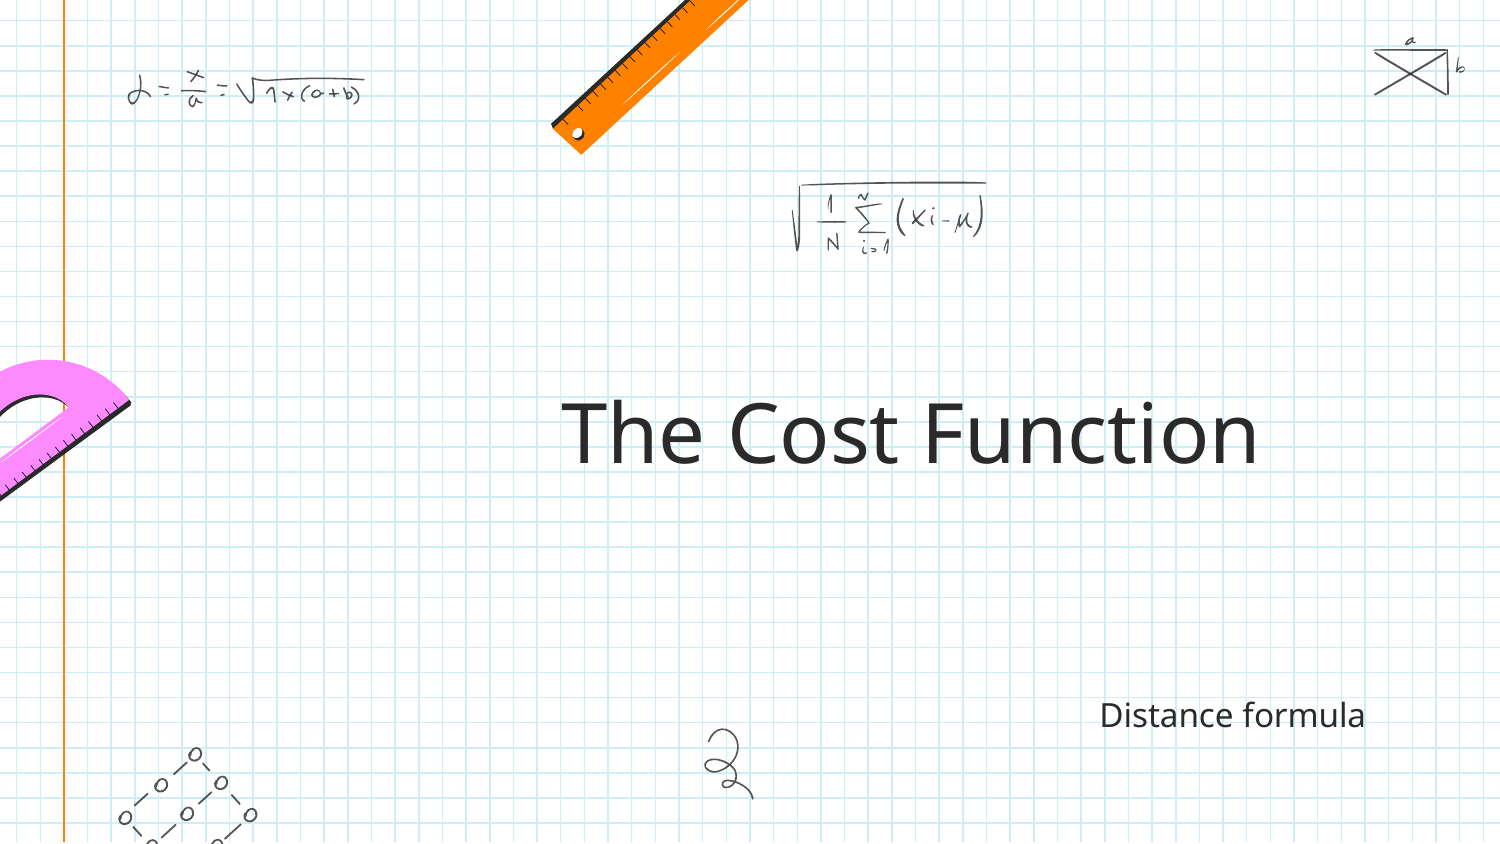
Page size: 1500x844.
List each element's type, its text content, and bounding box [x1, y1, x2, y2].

subtitle Distance formula [617, 672, 1382, 735]
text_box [533, 0, 798, 126]
text_box [704, 728, 754, 800]
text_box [791, 181, 987, 255]
title The Cost Function [93, 364, 1277, 677]
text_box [126, 69, 366, 108]
